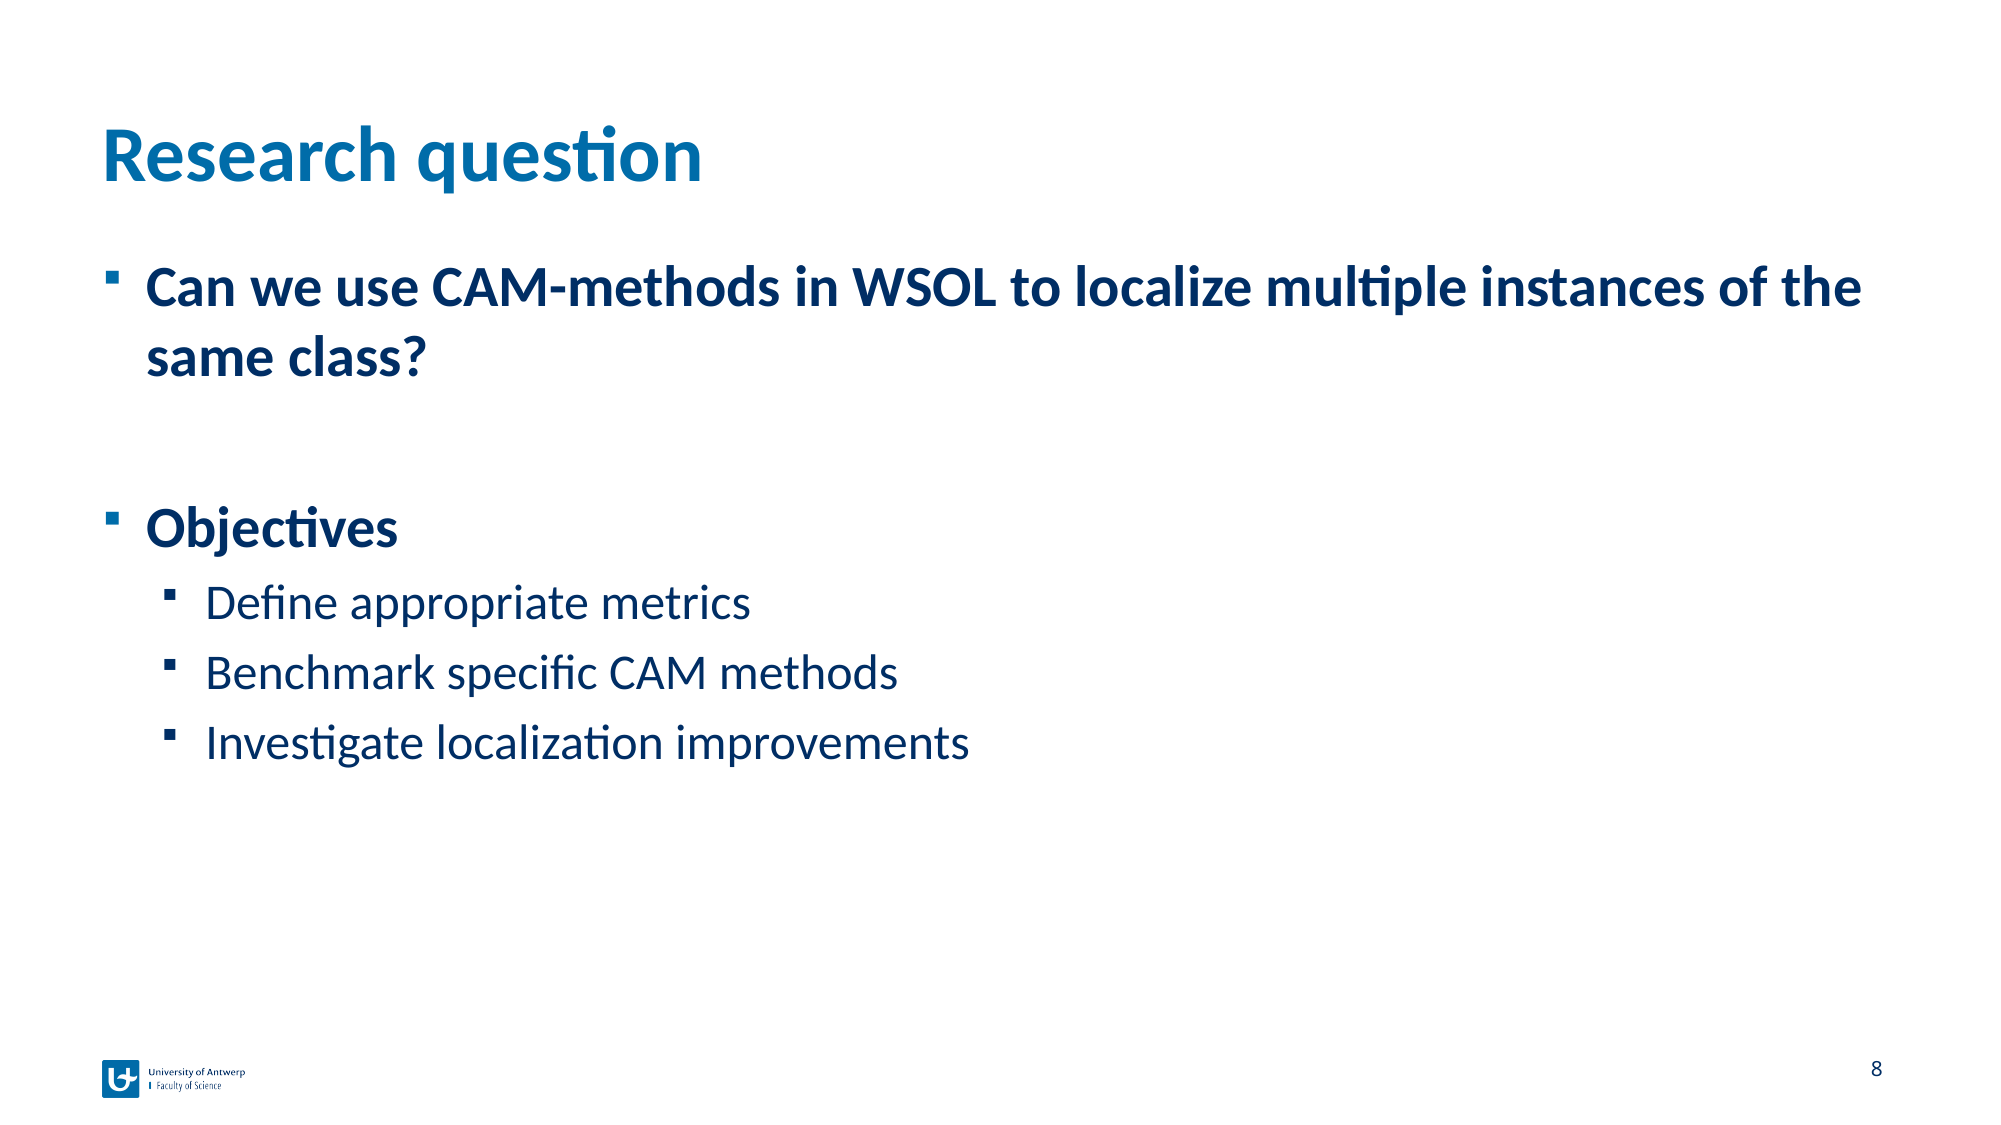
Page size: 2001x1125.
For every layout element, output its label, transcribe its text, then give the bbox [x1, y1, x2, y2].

list Can we use CAM-methods in WSOL to localize multiple instances of the same class? Objectives Define appropriate metrics Benchmark specific CAM methods Investigate localization improvements [102, 248, 1898, 1024]
picture [102, 1060, 245, 1098]
slide_number 8 [1463, 1039, 1898, 1100]
title Research question [102, 101, 1898, 232]
